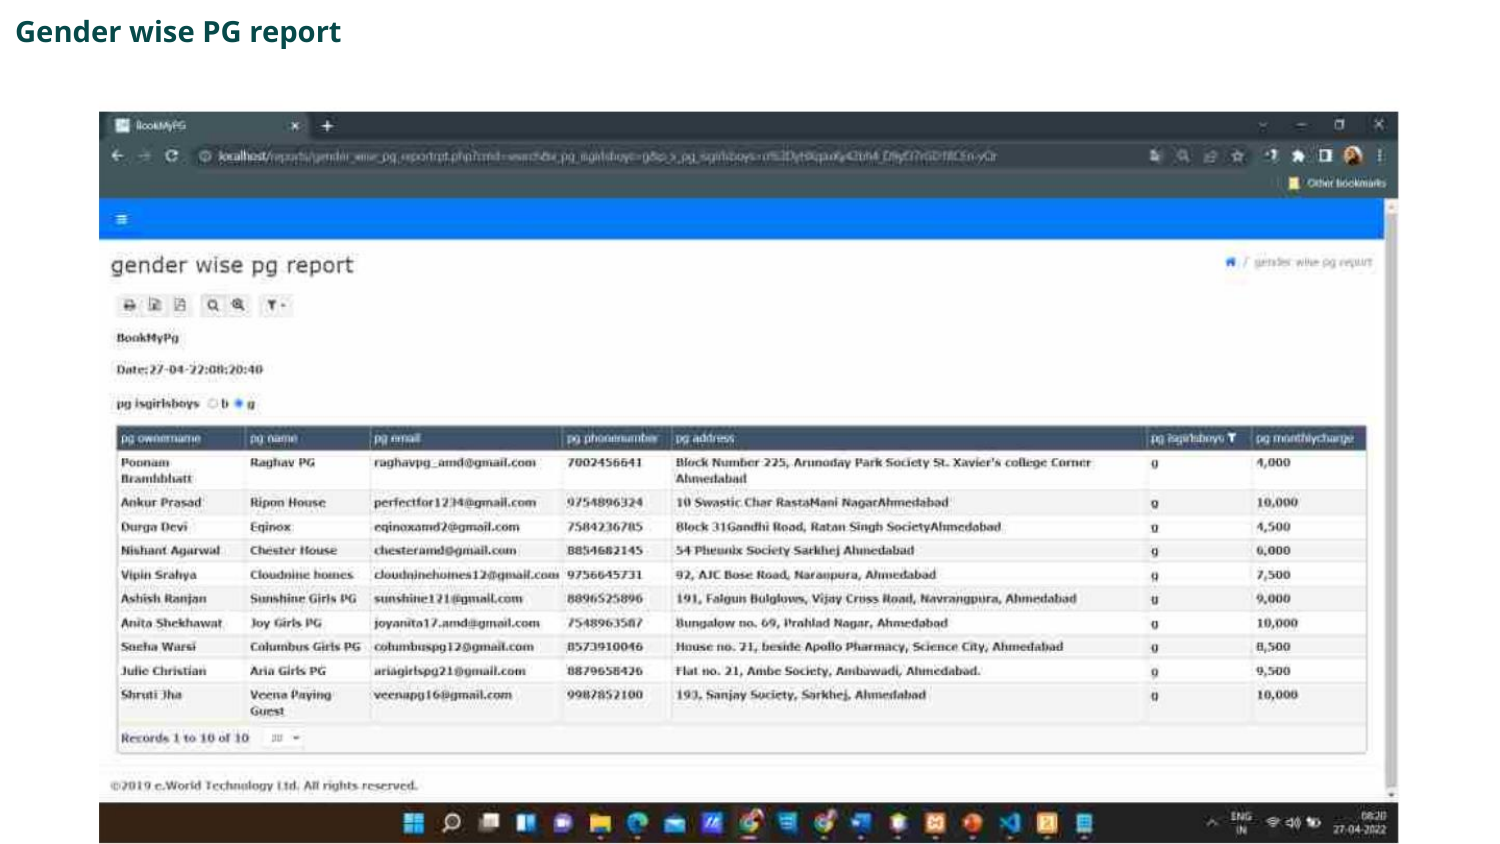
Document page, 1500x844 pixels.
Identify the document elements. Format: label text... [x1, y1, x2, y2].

text_box Gender wise PG report [14, 19, 357, 49]
text_box [0, 0, 1500, 844]
